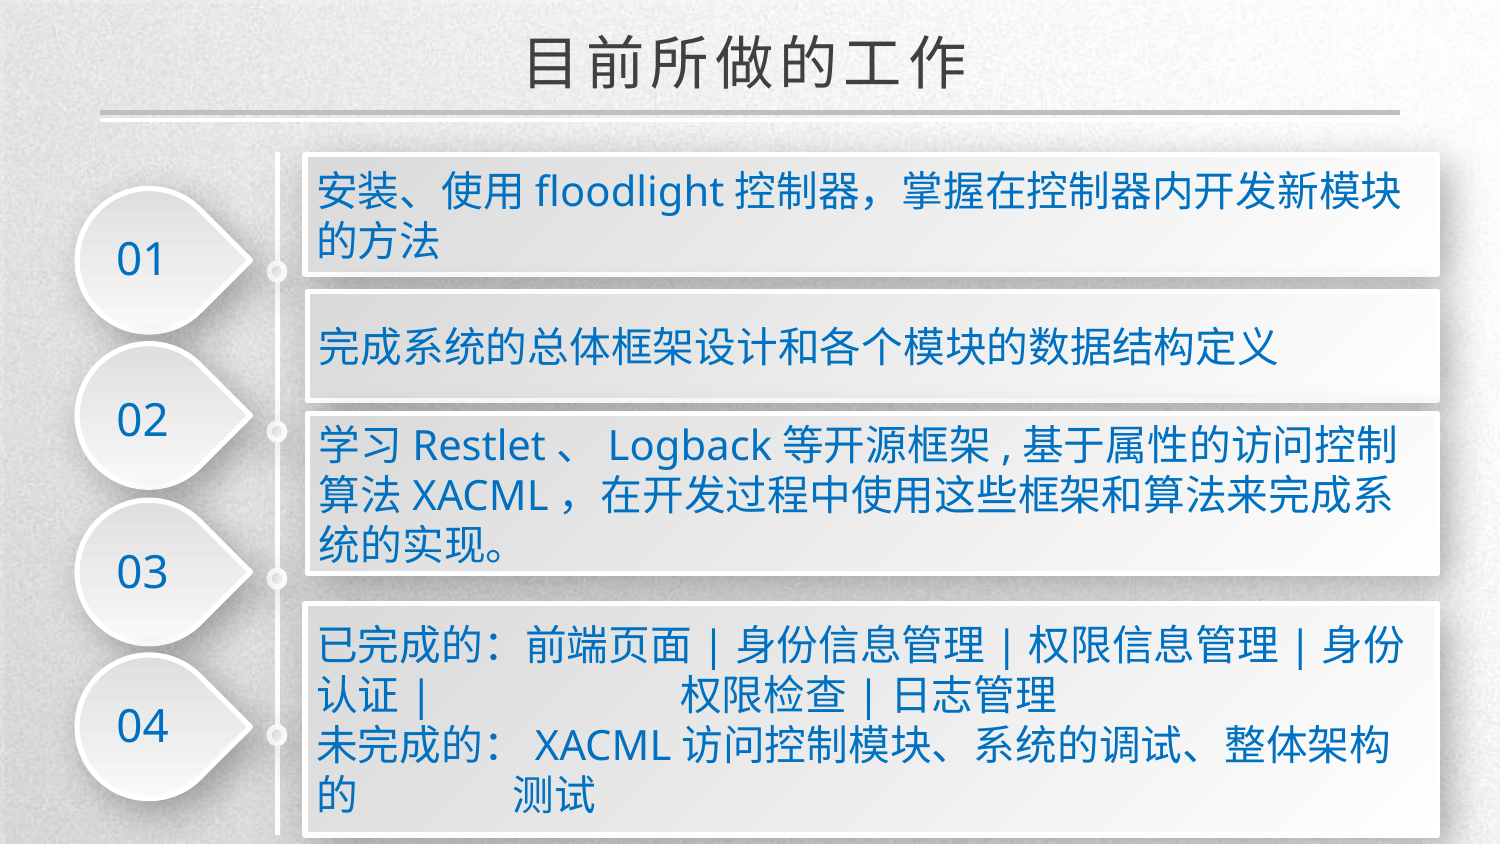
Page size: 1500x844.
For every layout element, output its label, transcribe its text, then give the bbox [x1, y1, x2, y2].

text_box 安装、使用floodlight控制器，掌握在控制器内开发新模块的方法 [303, 152, 1439, 276]
text_box 完成系统的总体框架设计和各个模块的数据结构定义 [305, 289, 1439, 402]
text_box 学习Restlet、Logback等开源框架,基于属性的访问控制算法XACML，在开发过程中使用这些框架和算法来完成系统的实现。 [305, 412, 1439, 576]
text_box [76, 151, 286, 836]
picture [0, 0, 1500, 844]
text_box 已完成的：前端页面|身份信息管理|权限信息管理|身份认证| 权限检查|日志管理 未完成的：XACML访问控制模块、系统的调试、整体架构的 测试 [303, 601, 1439, 837]
text_box 目前所做的工作 [506, 19, 982, 104]
